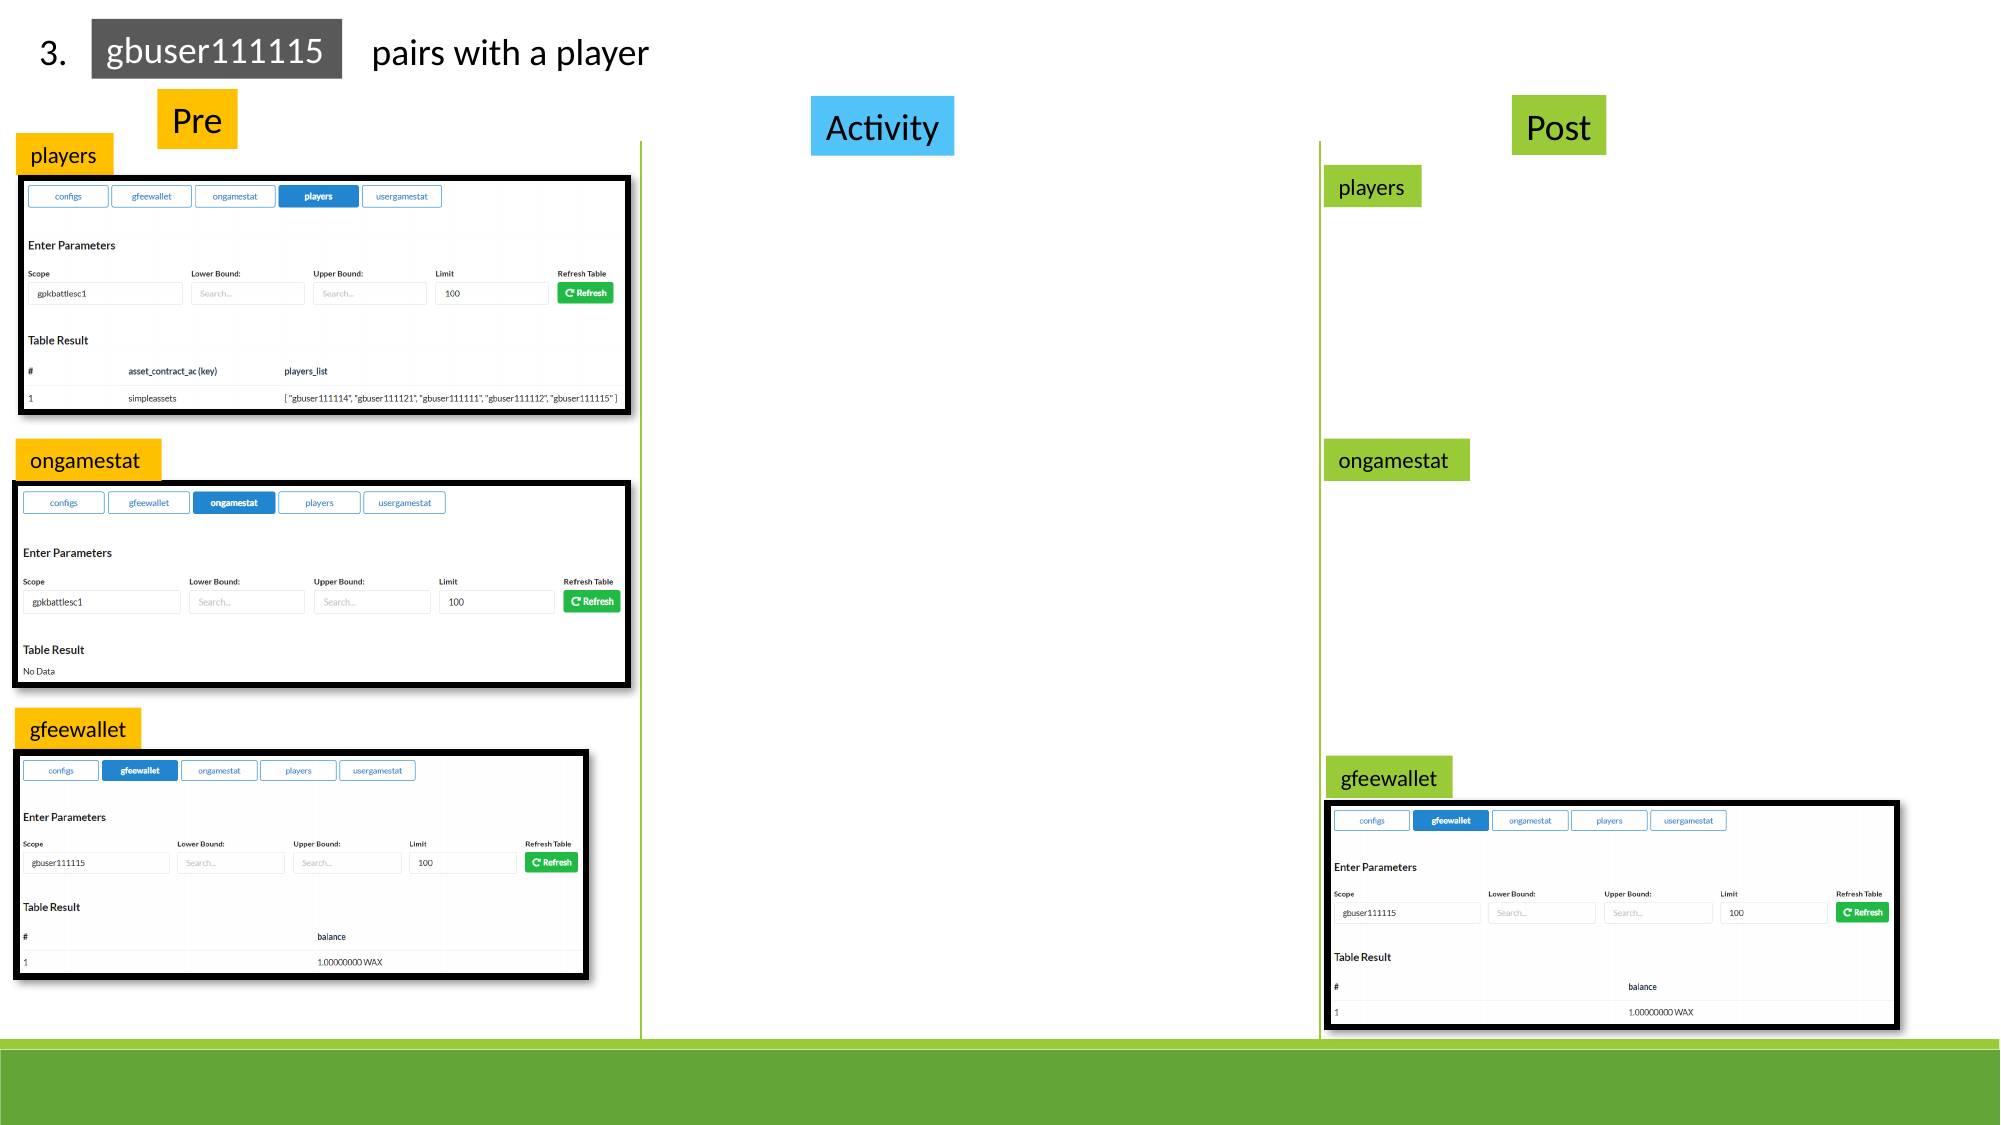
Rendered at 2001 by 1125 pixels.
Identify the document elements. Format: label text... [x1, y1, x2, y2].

text_box gfeewallet [1329, 755, 1453, 798]
text_box gfeewallet [14, 707, 142, 749]
text_box ongamestat [1329, 438, 1470, 481]
picture [17, 485, 626, 683]
picture [19, 755, 584, 974]
text_box players [1329, 164, 1422, 208]
text_box ongamestat [15, 438, 162, 481]
text_box players [15, 133, 114, 176]
text_box Pre [157, 89, 238, 149]
picture [1330, 805, 1895, 1025]
text_box Post [1511, 95, 1607, 155]
text_box Activity [811, 95, 955, 156]
picture [23, 180, 626, 410]
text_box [23, 18, 668, 83]
